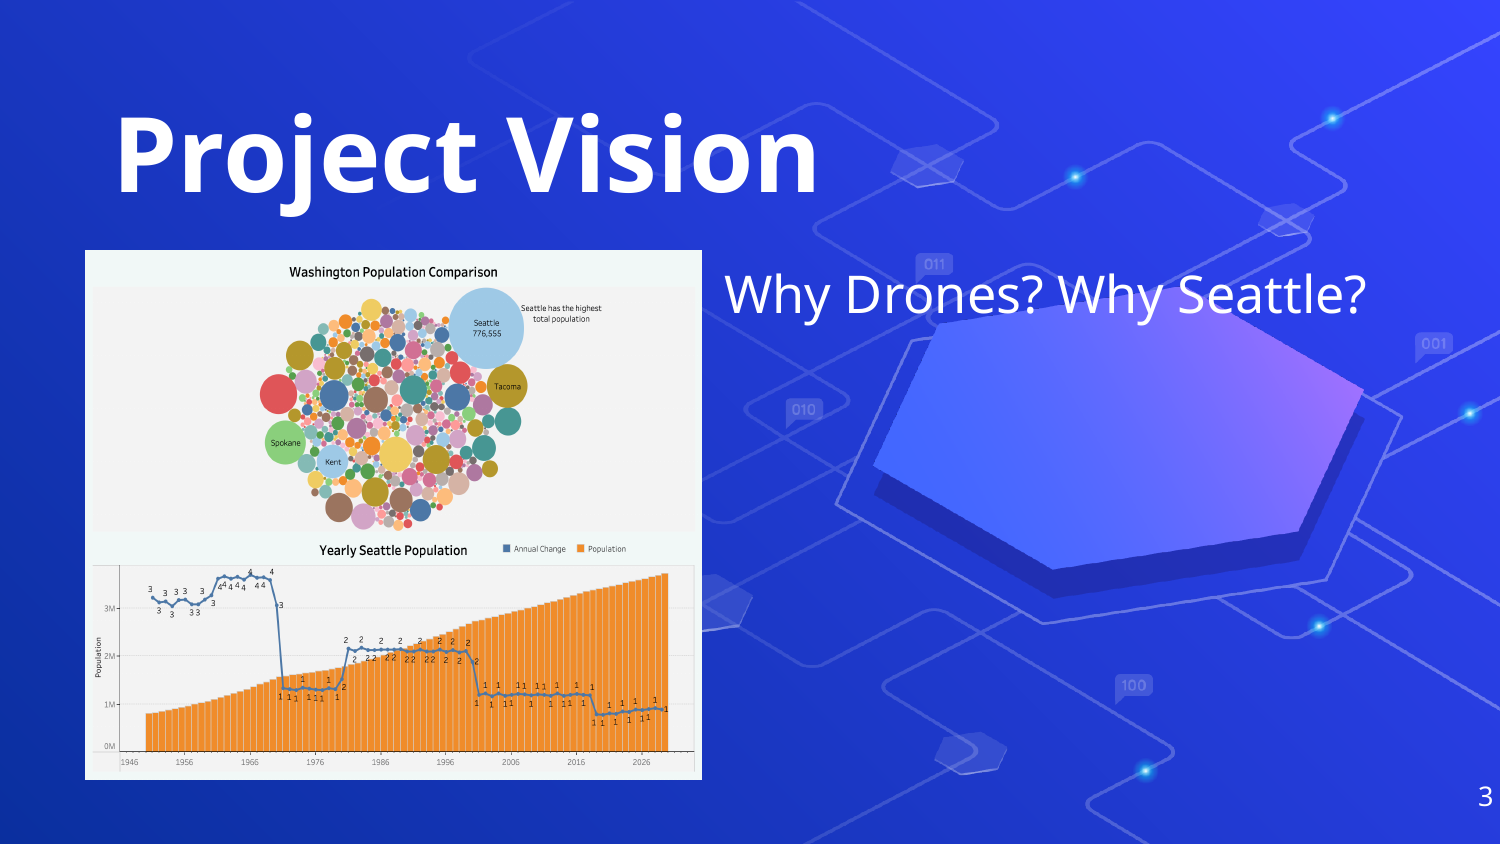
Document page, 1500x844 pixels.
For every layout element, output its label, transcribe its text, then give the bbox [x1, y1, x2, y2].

picture [0, 0, 1500, 844]
text_box Why Drones? Why Seattle? [709, 246, 1404, 339]
title Project Vision [112, 56, 858, 247]
slide_number ‹#› [1403, 779, 1494, 844]
